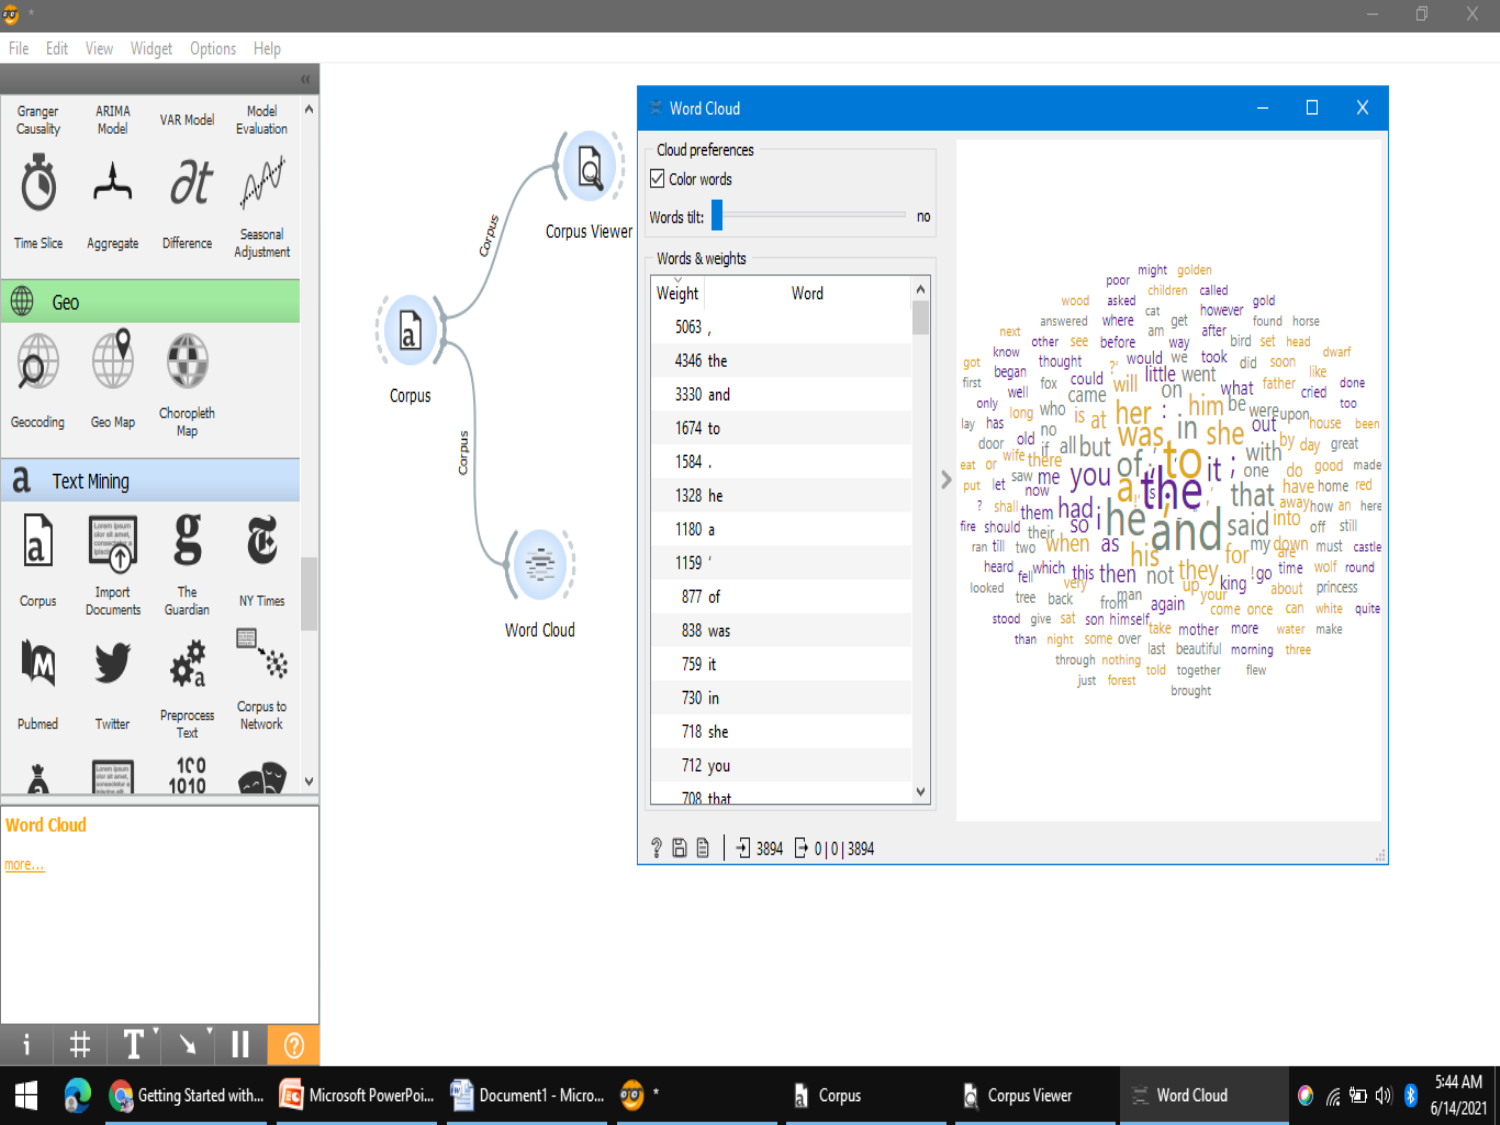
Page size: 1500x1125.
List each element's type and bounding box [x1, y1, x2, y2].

list [0, 0, 1500, 1125]
